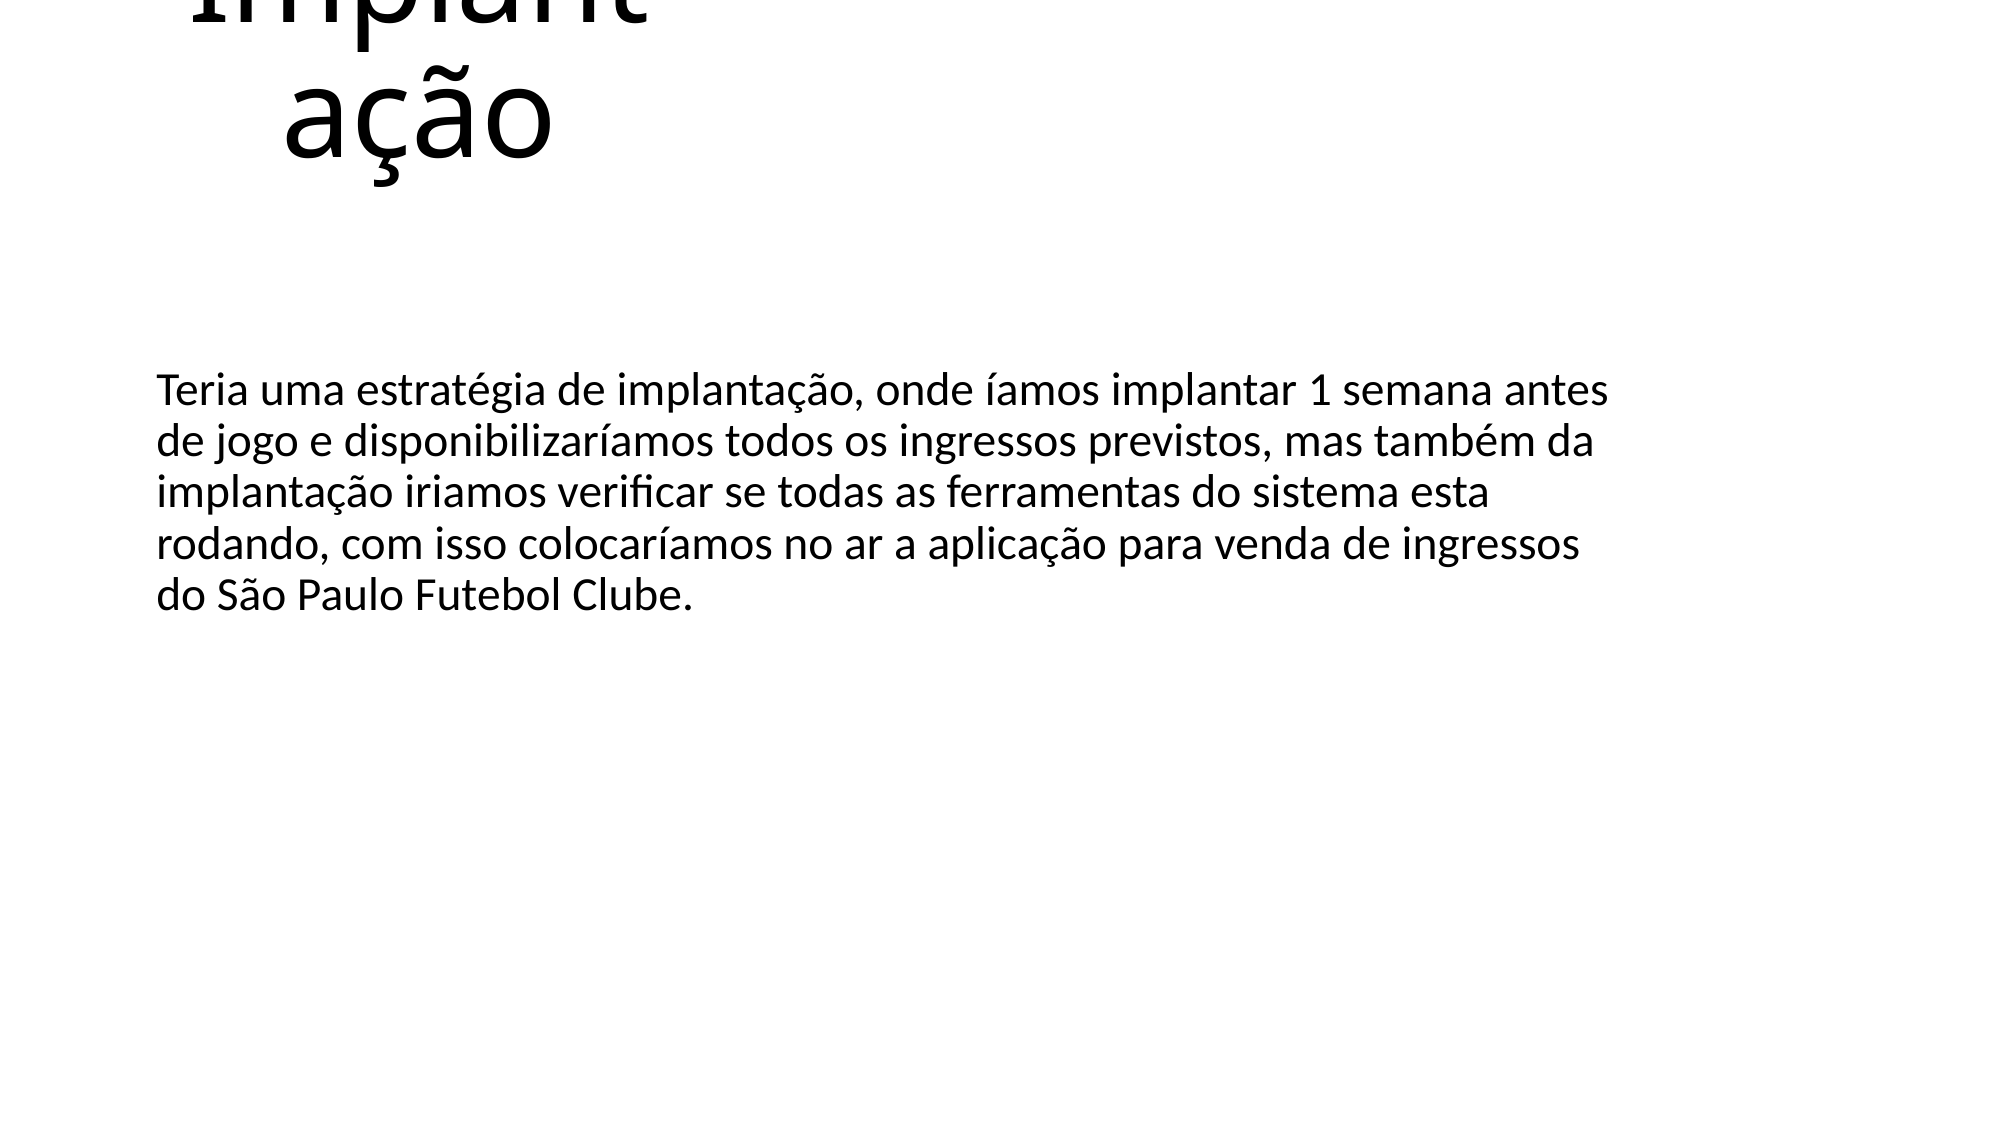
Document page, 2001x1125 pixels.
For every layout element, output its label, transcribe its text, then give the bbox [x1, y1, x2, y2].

subtitle Teria uma estratégia de implantação, onde íamos implantar 1 semana antes de jogo e disponibilizaríamos todos os ingressos previstos, mas também da implantação iriamos verificar se todas as ferramentas do sistema esta rodando, com isso colocaríamos no ar a aplicação para venda de ingressos do São Paulo Futebol Clube. [141, 357, 1642, 629]
title Implantação [141, 57, 698, 192]
